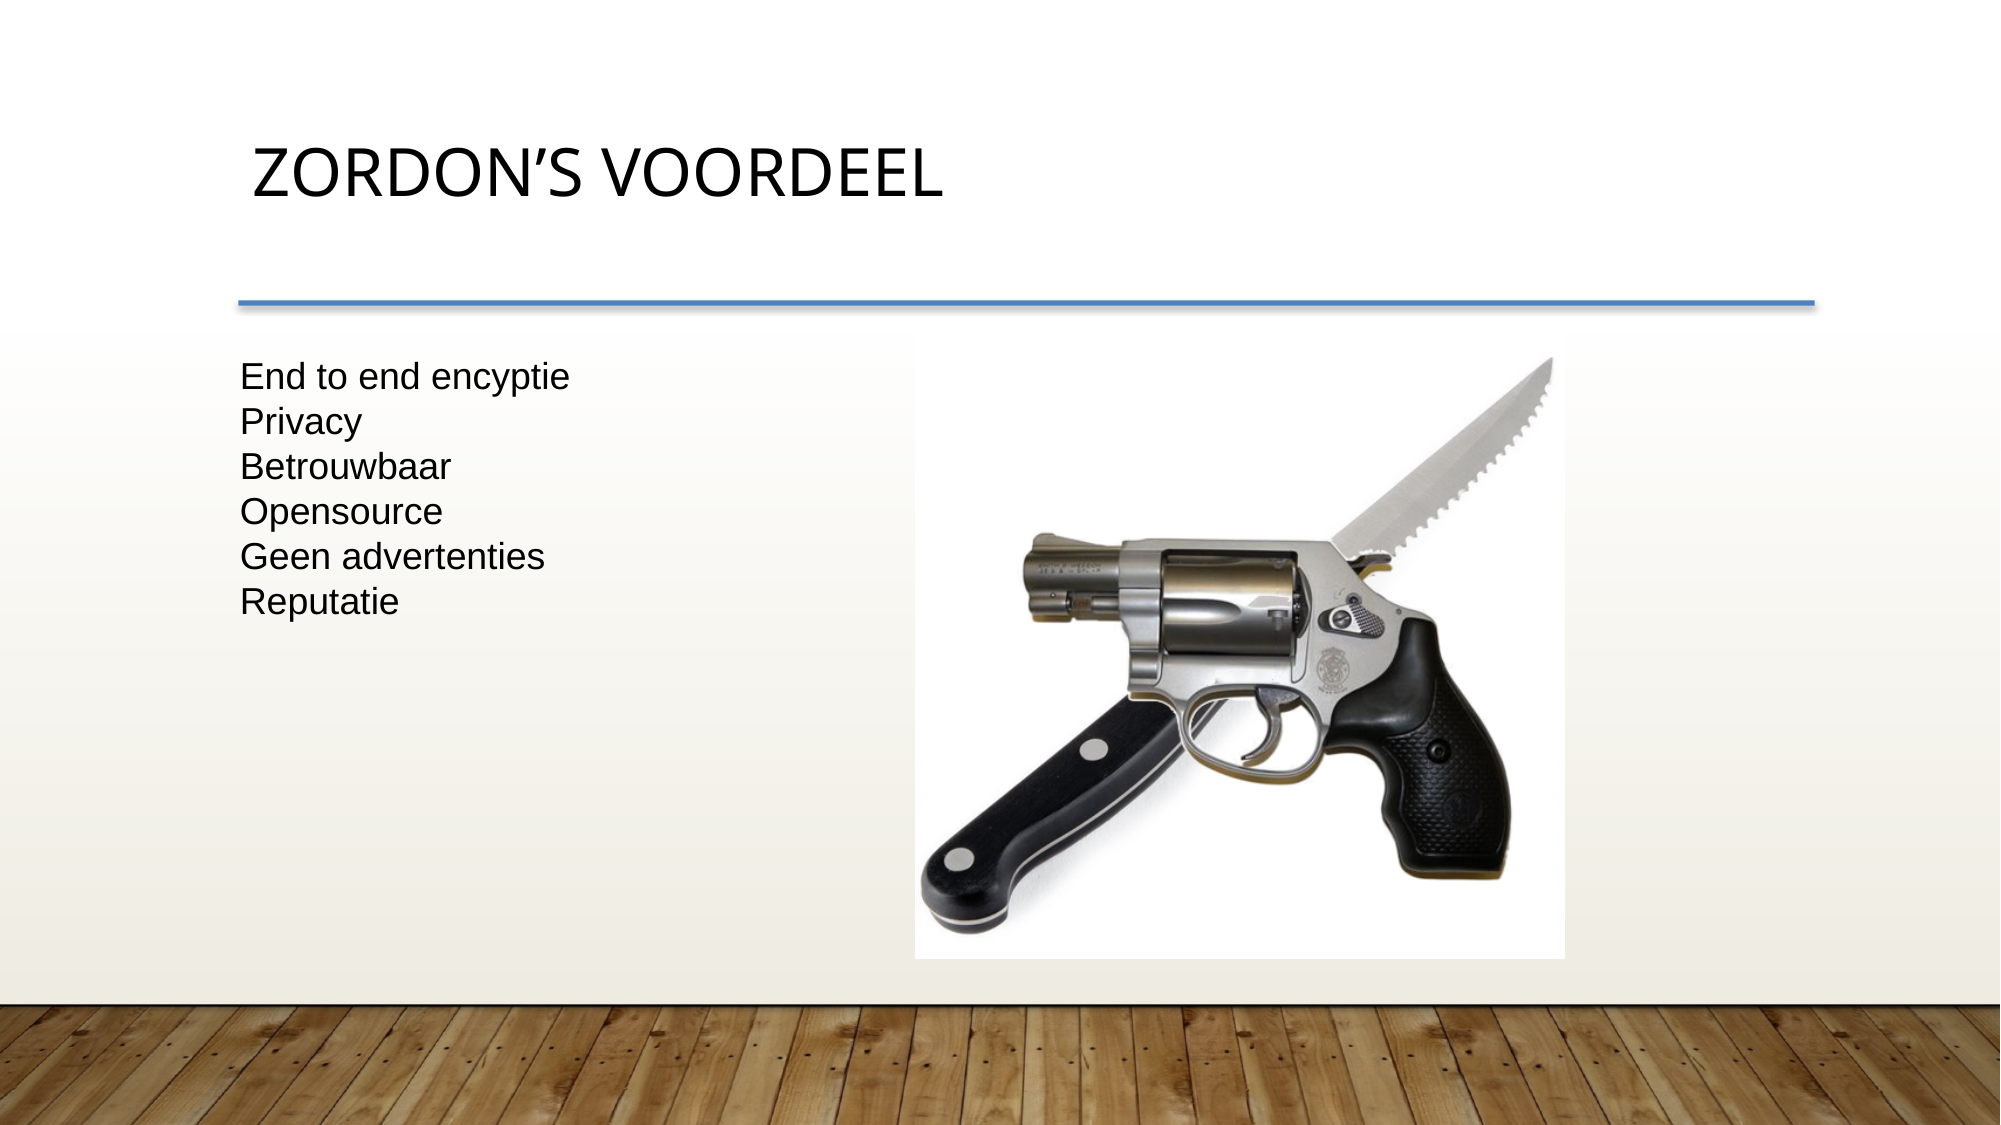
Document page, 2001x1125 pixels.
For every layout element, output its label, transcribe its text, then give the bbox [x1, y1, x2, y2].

picture [0, 1007, 2000, 1125]
text_box End to end encyptie Privacy Betrouwbaar Opensource Geen advertenties Reputatie [224, 344, 909, 654]
picture [914, 329, 1565, 959]
text_box Zordon’s voordeel [238, 131, 1814, 304]
